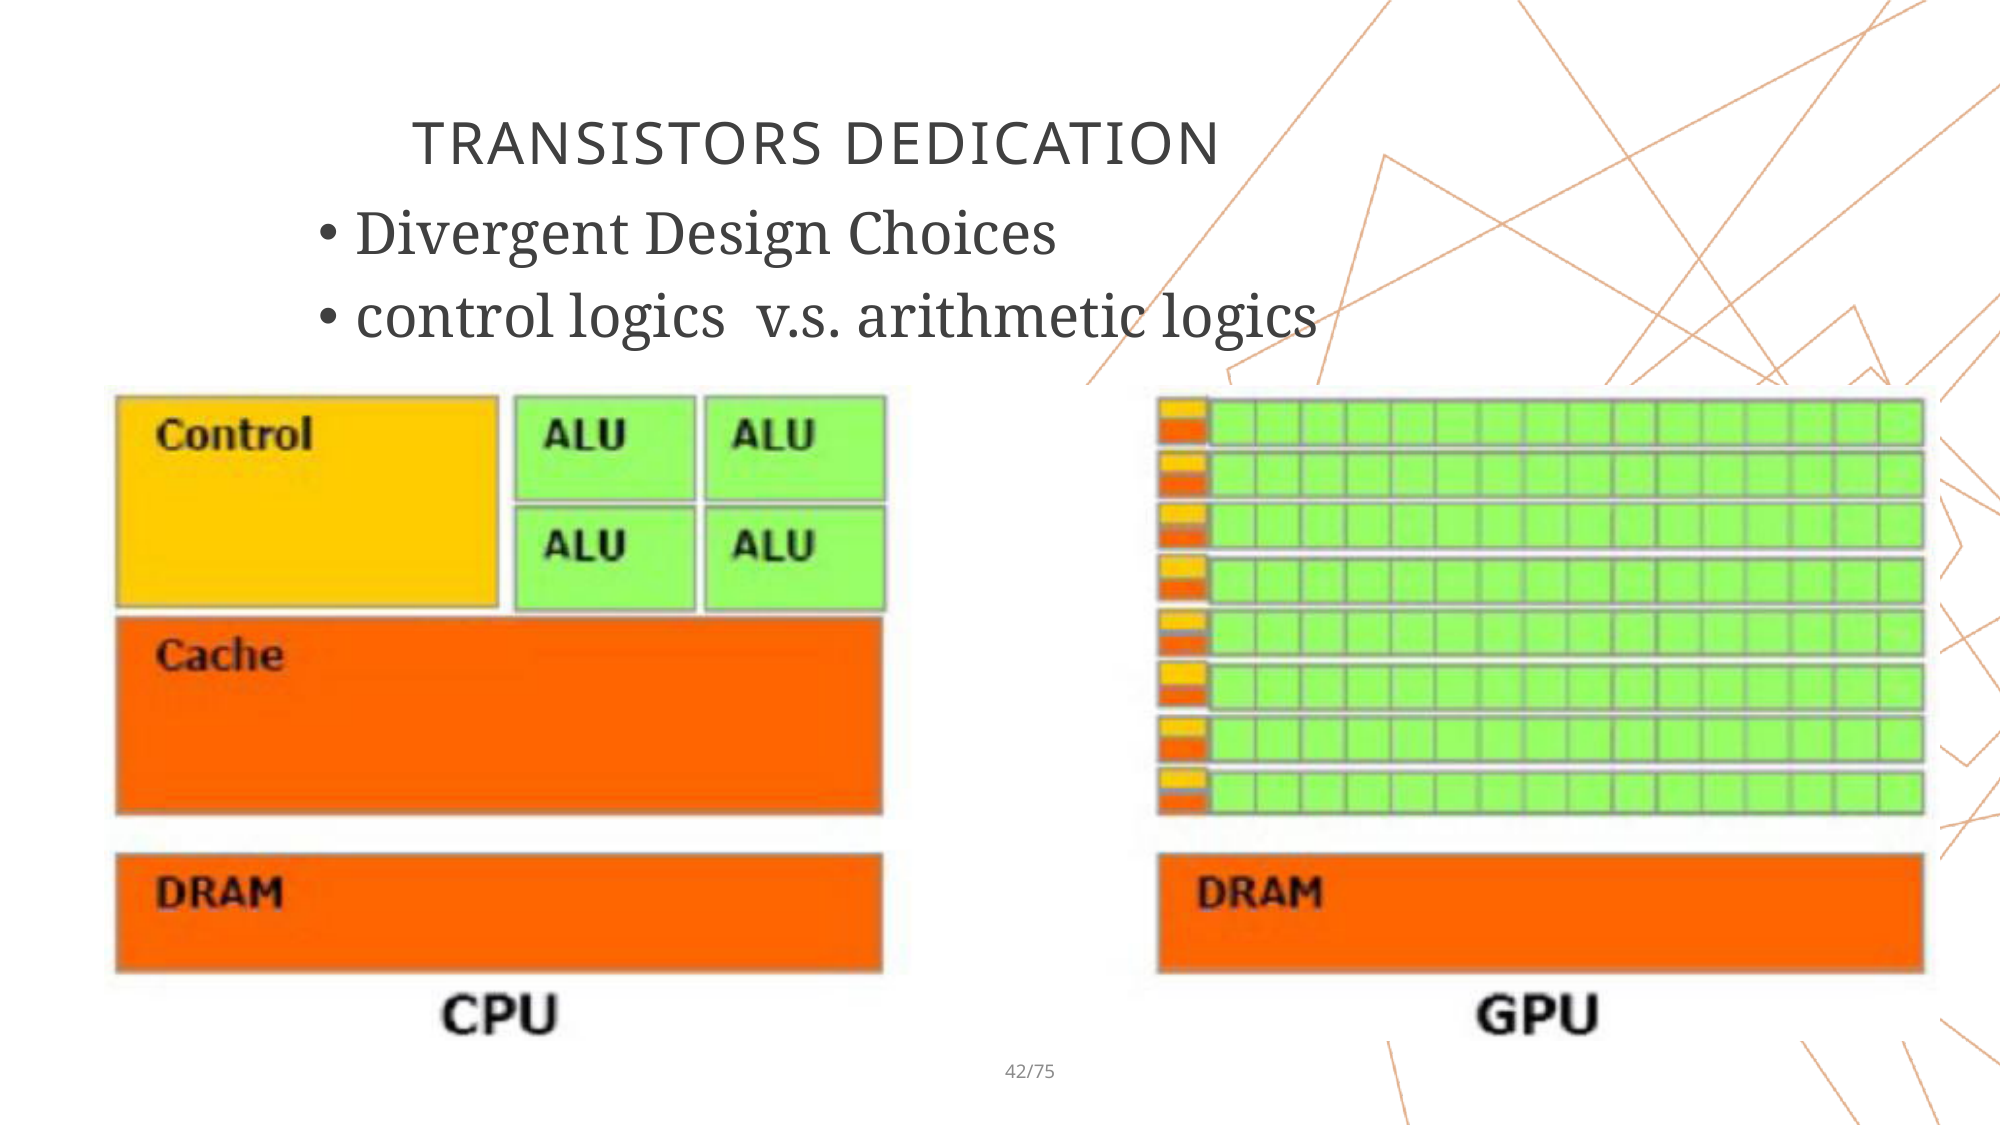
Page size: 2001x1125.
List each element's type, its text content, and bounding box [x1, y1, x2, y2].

slide_number 42/75 [908, 1042, 1071, 1103]
picture [104, 0, 2000, 1125]
list Divergent Design Choices control logics v.s. arithmetic logics [303, 196, 1674, 385]
title Transistors Dedication [397, 31, 1707, 185]
